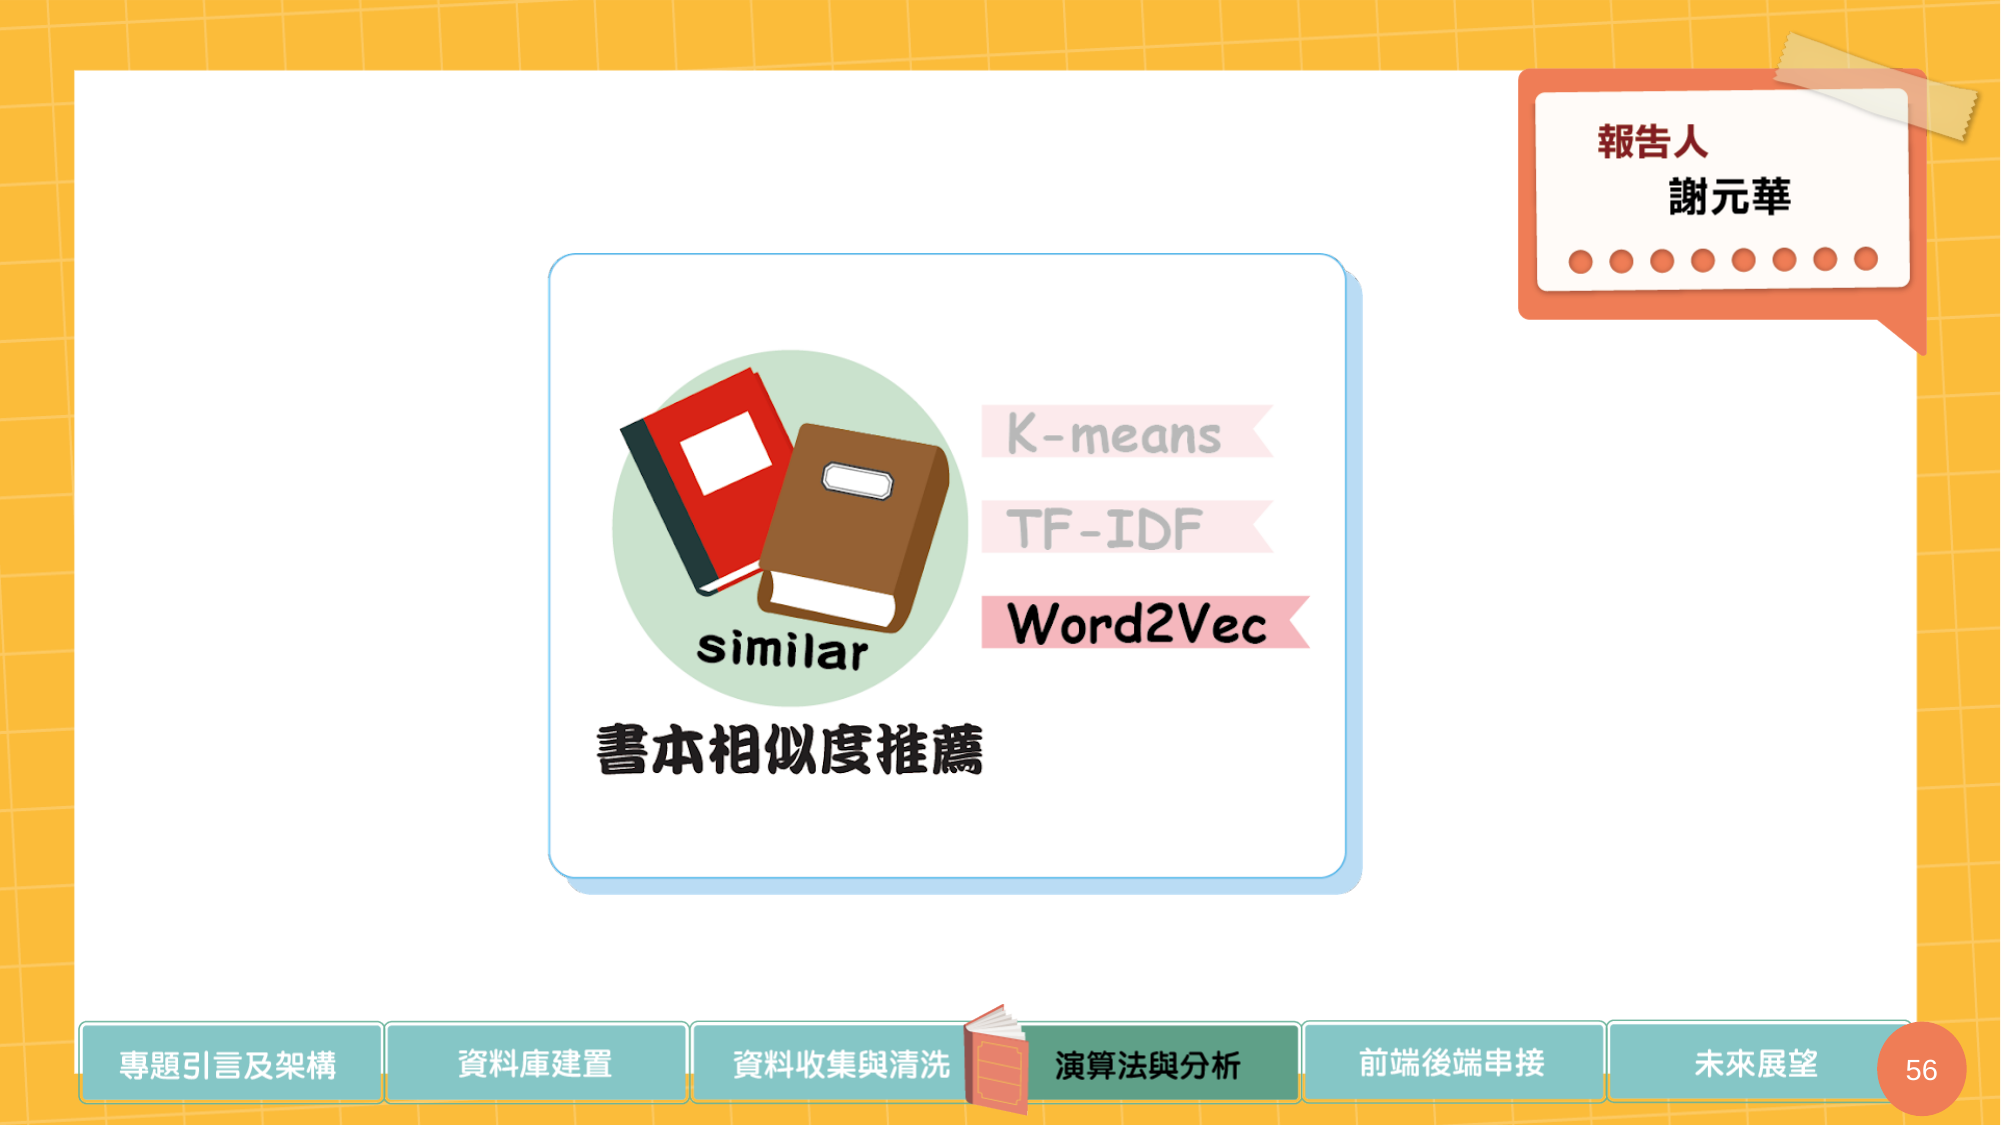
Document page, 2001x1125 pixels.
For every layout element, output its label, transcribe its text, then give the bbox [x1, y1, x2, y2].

picture [0, 0, 2001, 1125]
text_box 56 [1918, 1021, 1967, 1117]
